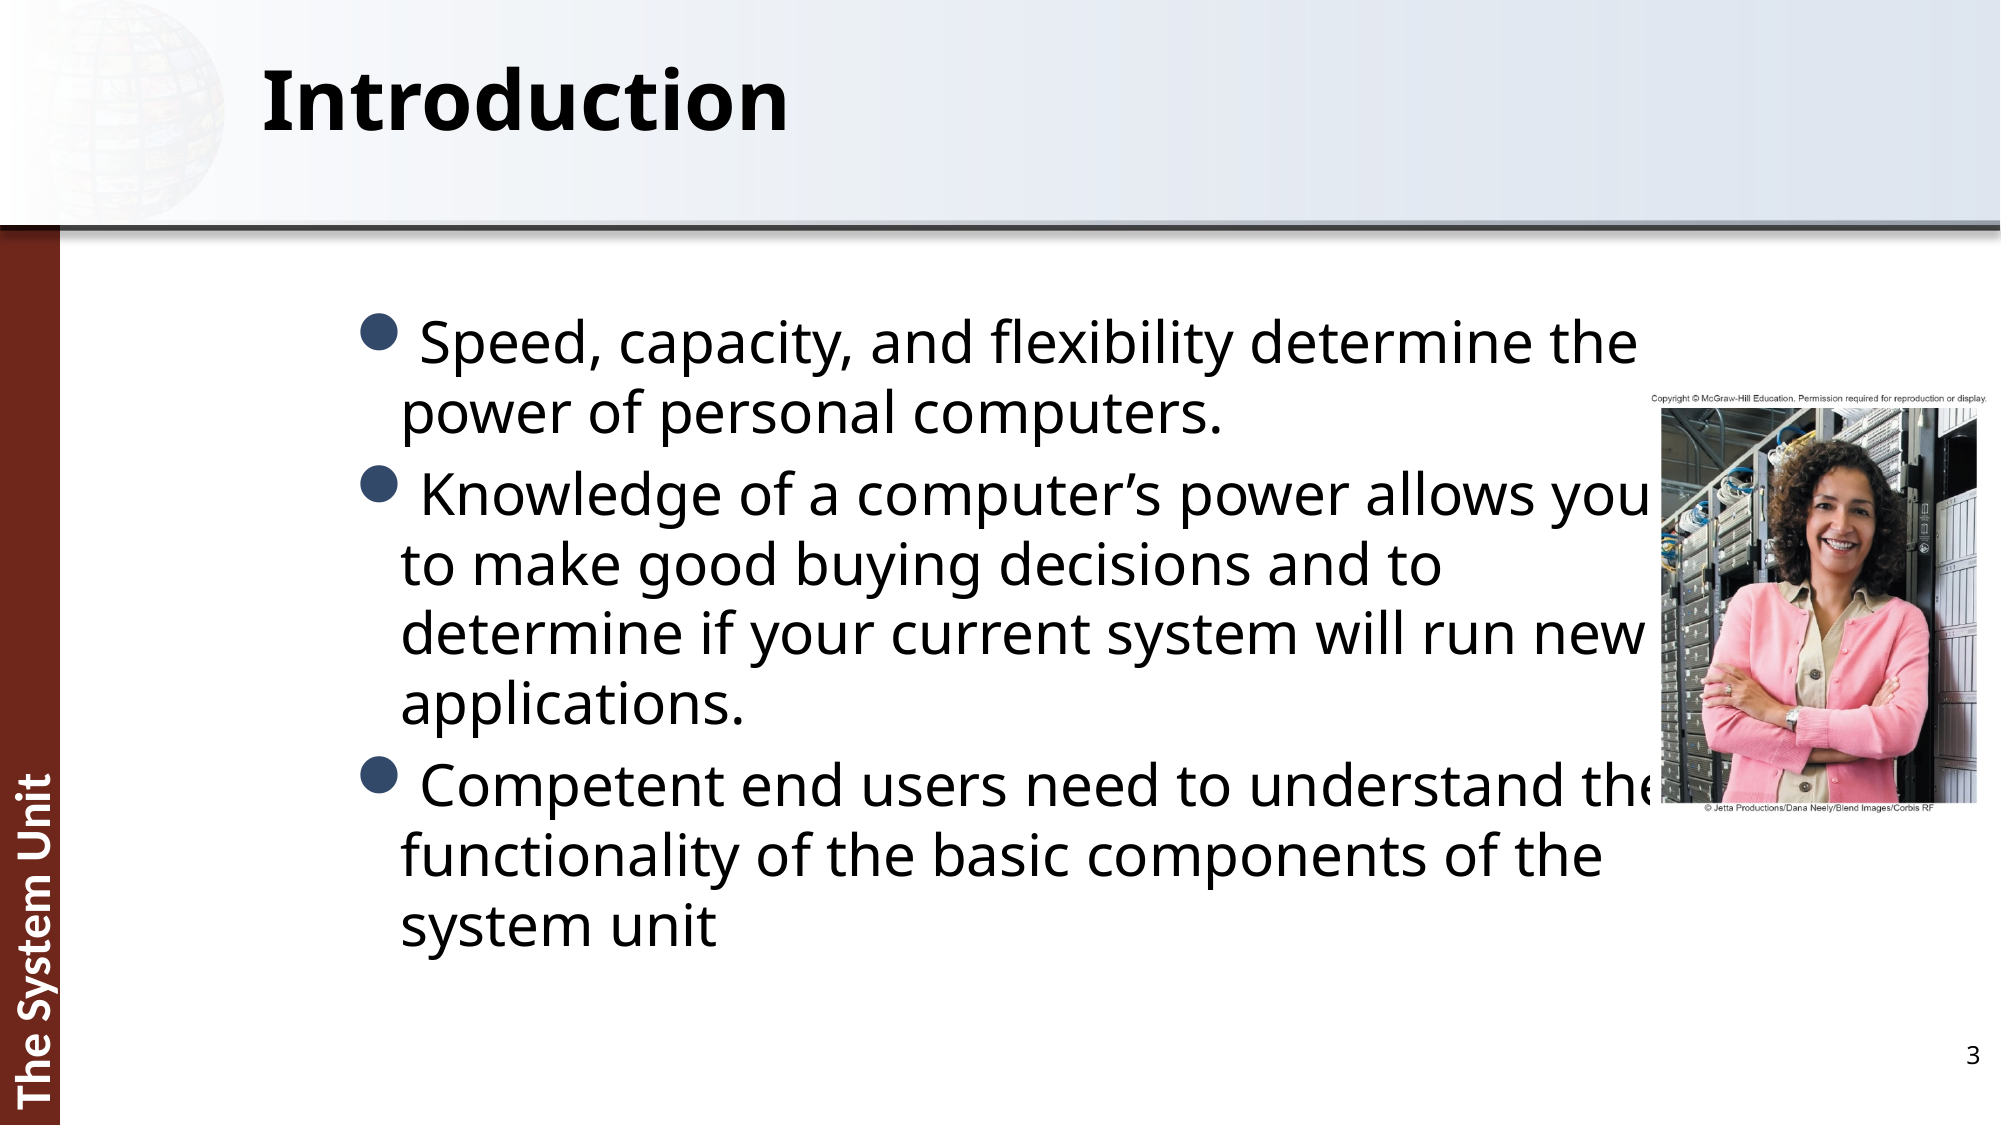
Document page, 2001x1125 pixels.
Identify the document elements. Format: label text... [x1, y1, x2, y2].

picture [1649, 394, 1989, 814]
slide_number 3 [1795, 1033, 1996, 1079]
list Speed, capacity, and flexibility determine the power of personal computers. Knowledge of a computer’s power allows you to make good buying decisions and to determine if your current system will run new applications. Competent end users need to understand the functionality of the basic components of the system unit [340, 298, 1738, 1005]
title Introduction [247, 0, 1985, 195]
